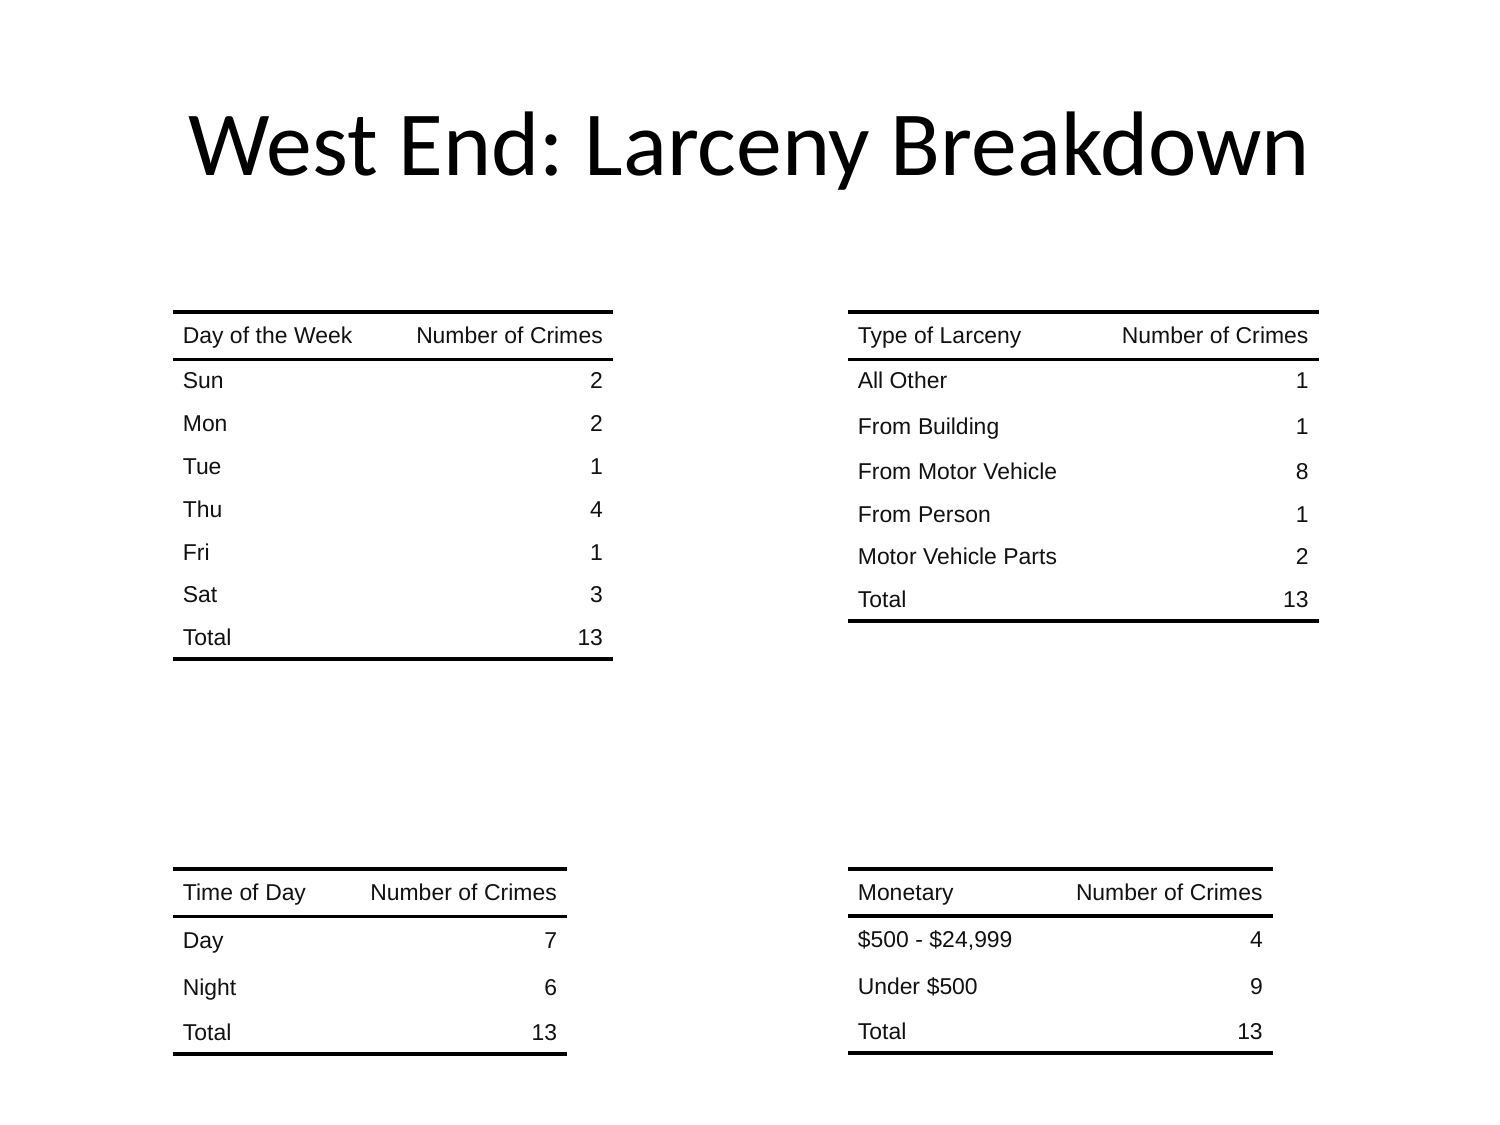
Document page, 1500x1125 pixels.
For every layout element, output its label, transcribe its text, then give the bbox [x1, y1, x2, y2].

table_header Day of the Week [173, 314, 385, 358]
table_cell 1 [385, 531, 613, 573]
table_cell 2 [385, 361, 613, 402]
title West End: Larceny Breakdown [75, 45, 1425, 233]
table_cell 1 [1090, 402, 1319, 450]
table_cell Total [848, 1010, 1044, 1051]
table_cell 2 [385, 402, 613, 445]
table_cell Total [173, 1011, 339, 1052]
table_cell 8 [1090, 450, 1319, 493]
table_cell 7 [339, 918, 567, 964]
table_cell 4 [1044, 918, 1273, 963]
table_cell 13 [1044, 1010, 1273, 1051]
table_cell Under $500 [848, 963, 1044, 1010]
table_cell Fri [173, 531, 385, 573]
table_cell All Other [848, 361, 1090, 402]
table_header Number of Crimes [1090, 314, 1319, 358]
table_cell 13 [385, 616, 613, 657]
table_header Number of Crimes [385, 314, 613, 358]
table_cell 13 [1090, 578, 1319, 619]
table_cell Thu [173, 488, 385, 531]
table_cell 1 [385, 445, 613, 488]
table_cell From Person [848, 493, 1090, 535]
table_cell Motor Vehicle Parts [848, 535, 1090, 578]
table_header Type of Larceny [848, 314, 1090, 358]
table_cell From Motor Vehicle [848, 450, 1090, 493]
table_cell 2 [1090, 535, 1319, 578]
table_cell 3 [385, 573, 613, 616]
table_cell Total [848, 578, 1090, 619]
table_cell From Building [848, 402, 1090, 450]
table_header Time of Day [173, 871, 339, 915]
table_cell Total [173, 616, 385, 657]
table_cell Night [173, 964, 339, 1011]
table_cell Sun [173, 361, 385, 402]
table_header Monetary [848, 871, 1044, 914]
table_header Number of Crimes [1044, 871, 1273, 914]
table_cell Day [173, 918, 339, 964]
table_cell 9 [1044, 963, 1273, 1010]
table_cell 1 [1090, 493, 1319, 535]
table_header Number of Crimes [339, 871, 567, 915]
table_cell $500 - $24,999 [848, 918, 1044, 963]
table_cell Sat [173, 573, 385, 616]
table_cell Tue [173, 445, 385, 488]
table_cell 4 [385, 488, 613, 531]
table_cell Mon [173, 402, 385, 445]
table_cell 13 [339, 1011, 567, 1052]
table_cell 6 [339, 964, 567, 1011]
table_cell 1 [1090, 361, 1319, 402]
